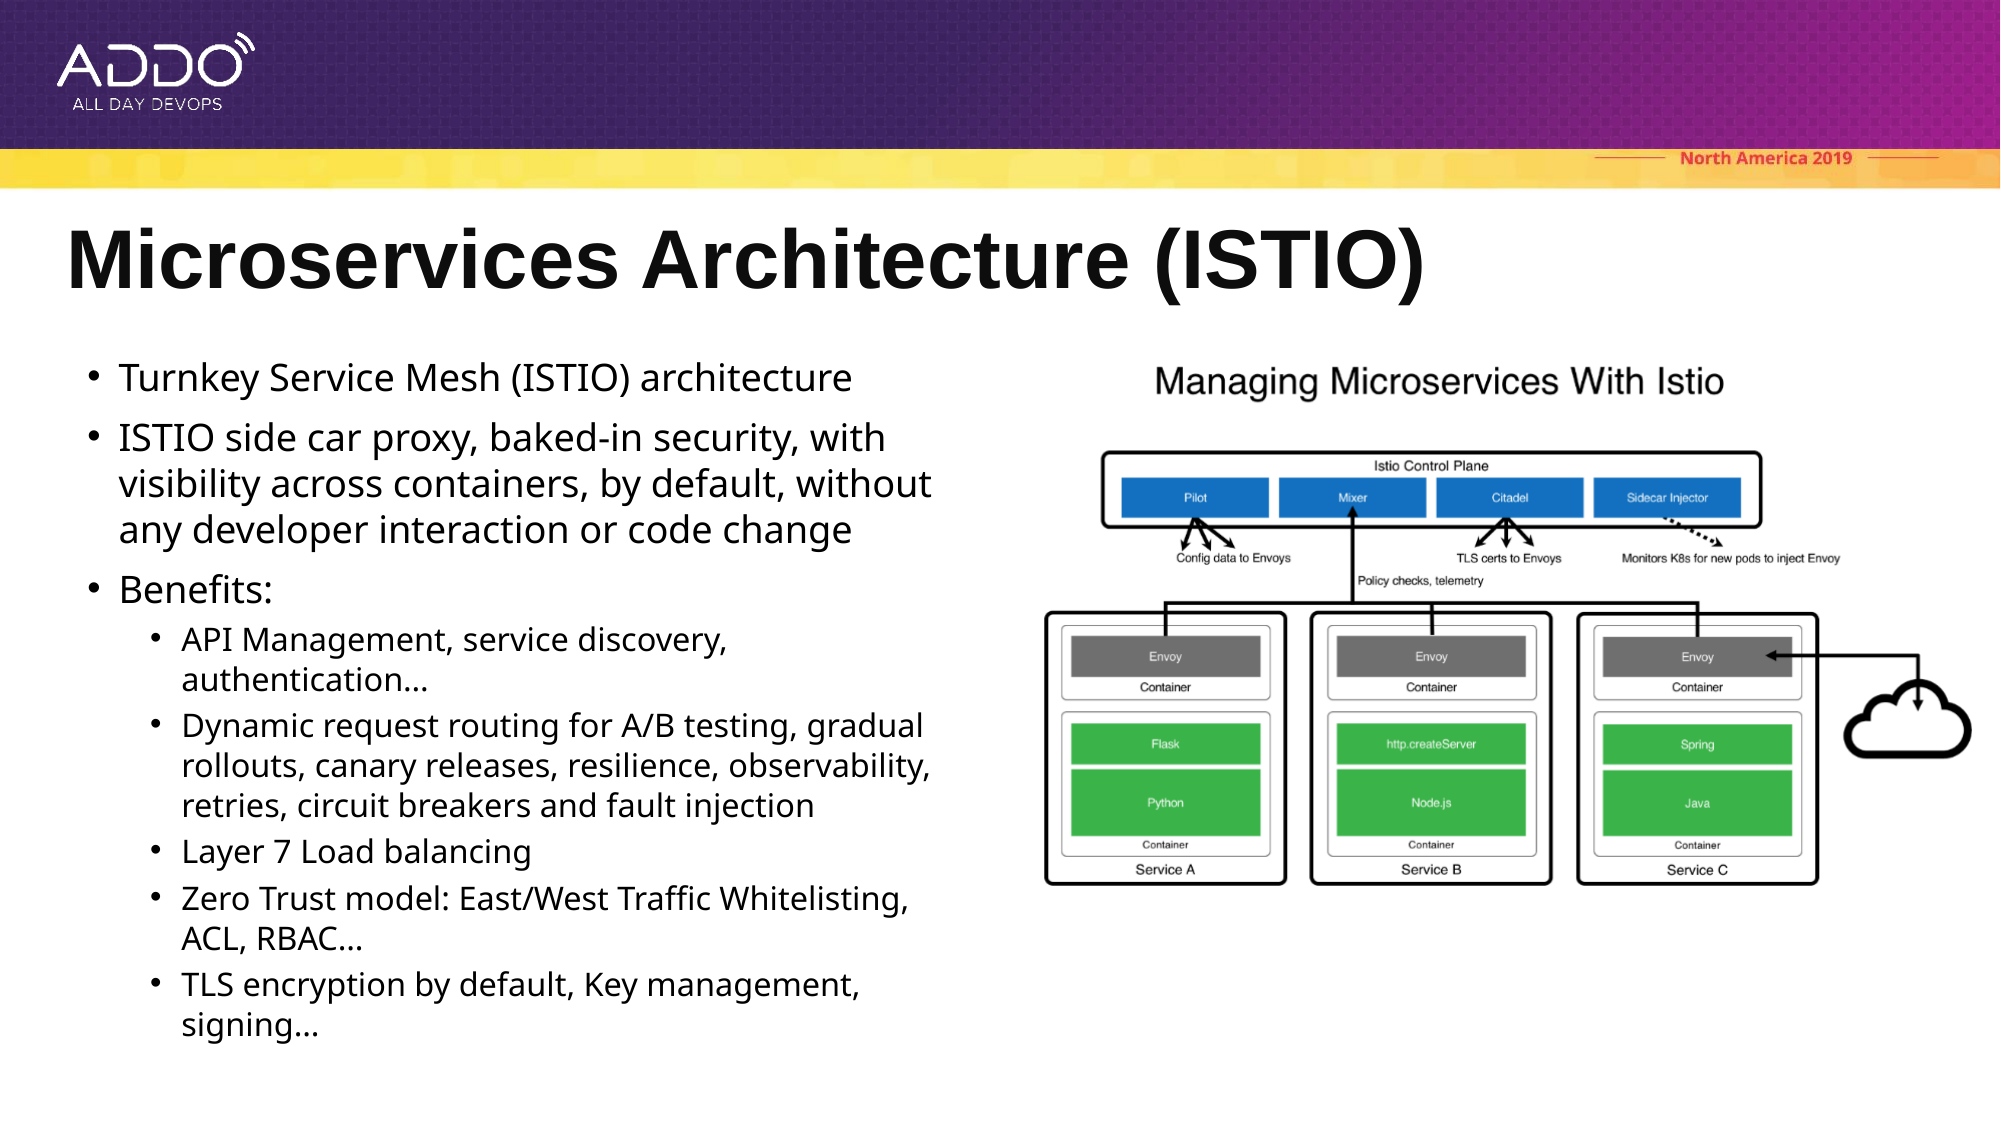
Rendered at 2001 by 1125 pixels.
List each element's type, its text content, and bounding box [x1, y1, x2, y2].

text_box Microservices Architecture (ISTIO) [50, 155, 1776, 373]
picture [0, 0, 2001, 1125]
picture [57, 32, 255, 110]
text_box Turnkey Service Mesh (ISTIO) architecture ISTIO side car proxy, baked-in security, with visibility across containers, by default, without any developer interaction or code change Benefits: API Management, service discovery, authentication… Dynamic request routing for A/B testing, gradual rollouts, canary releases, resilience, observability, retries, circuit breakers and fault injection Layer 7 Load balancing Zero Trust model: East/West Traffic Whitelisting, ACL, RBAC… TLS encryption by default, Key management, signing… [72, 347, 969, 1125]
